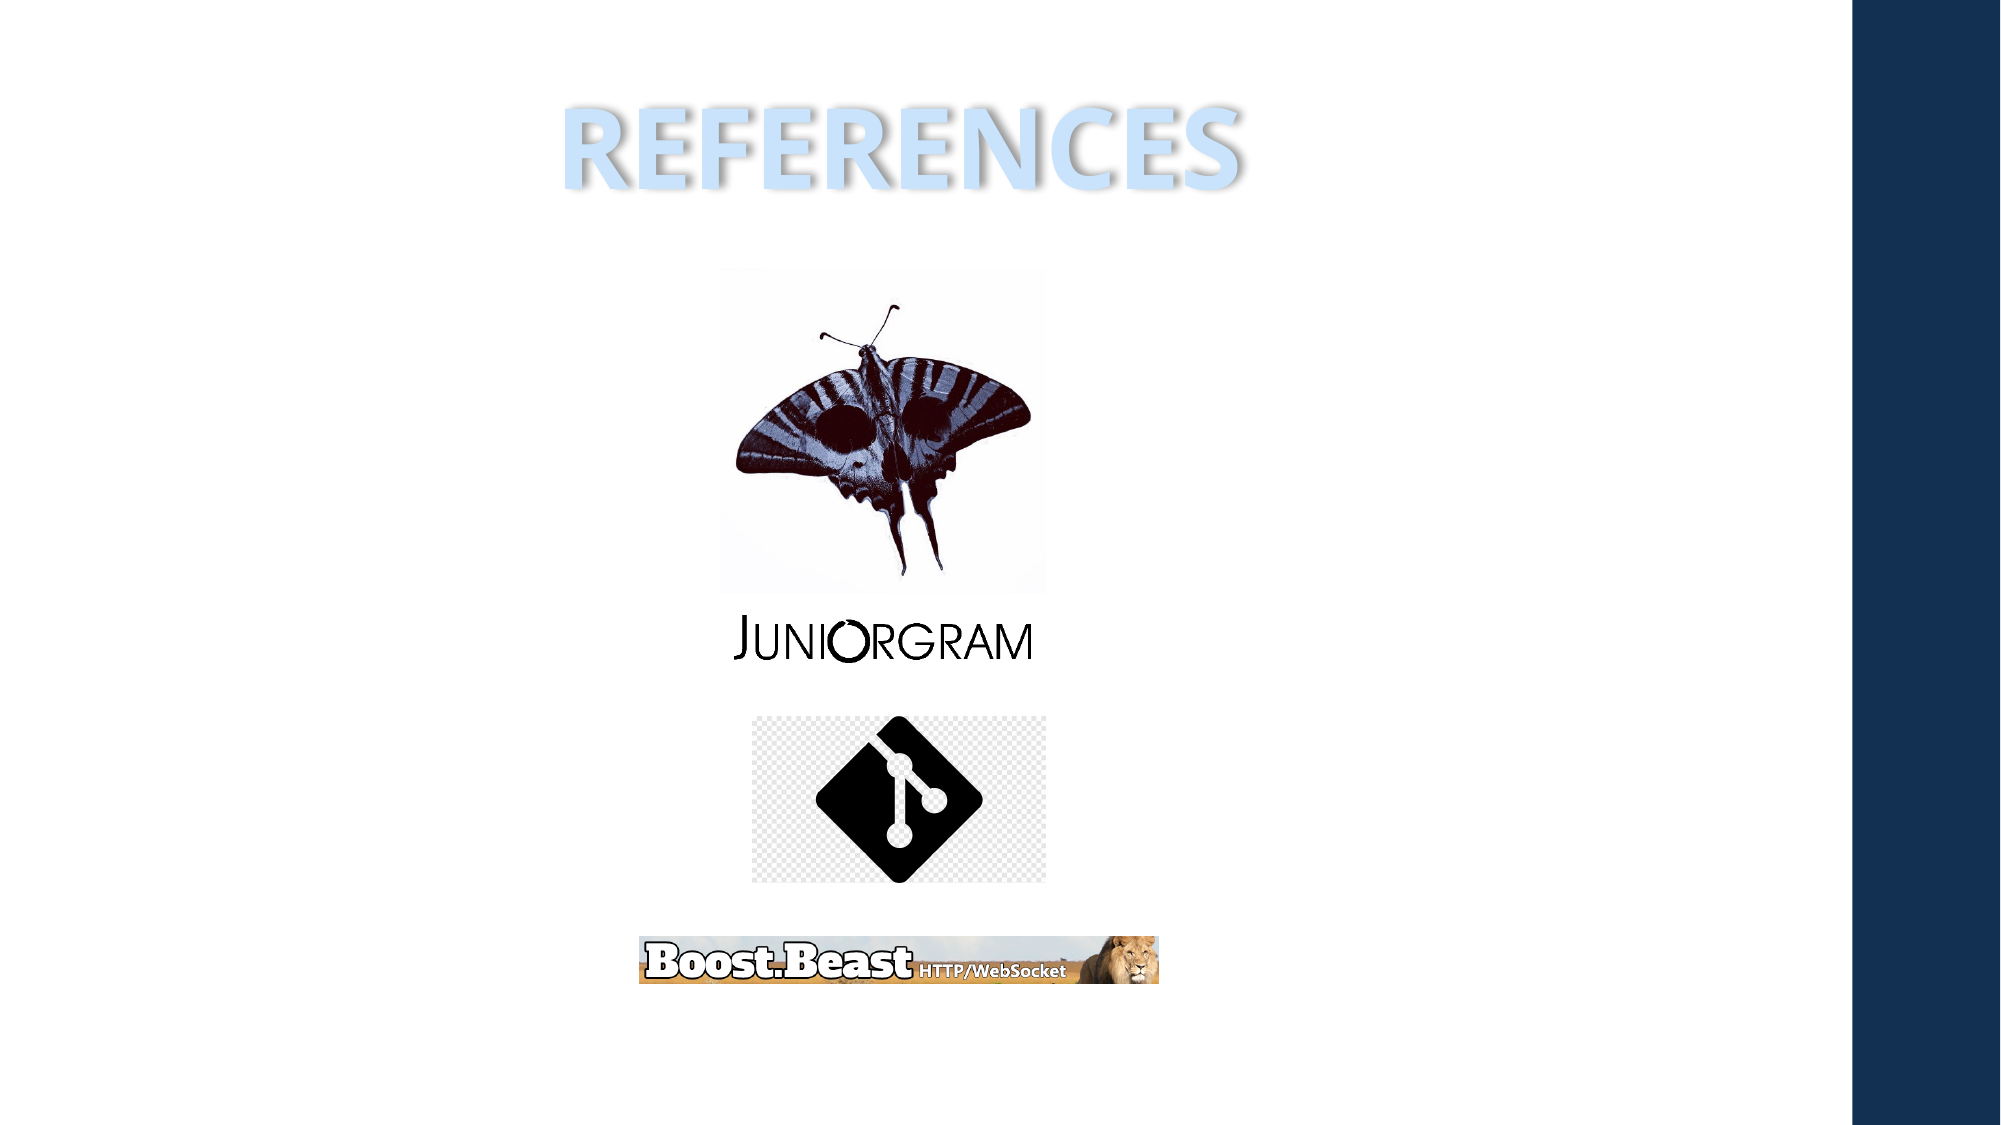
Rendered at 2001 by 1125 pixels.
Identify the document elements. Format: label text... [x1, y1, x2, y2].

picture [719, 267, 1046, 594]
text_box REFERENCES [540, 69, 1258, 220]
picture [734, 615, 1031, 663]
picture [752, 716, 1046, 884]
picture [639, 936, 1159, 984]
